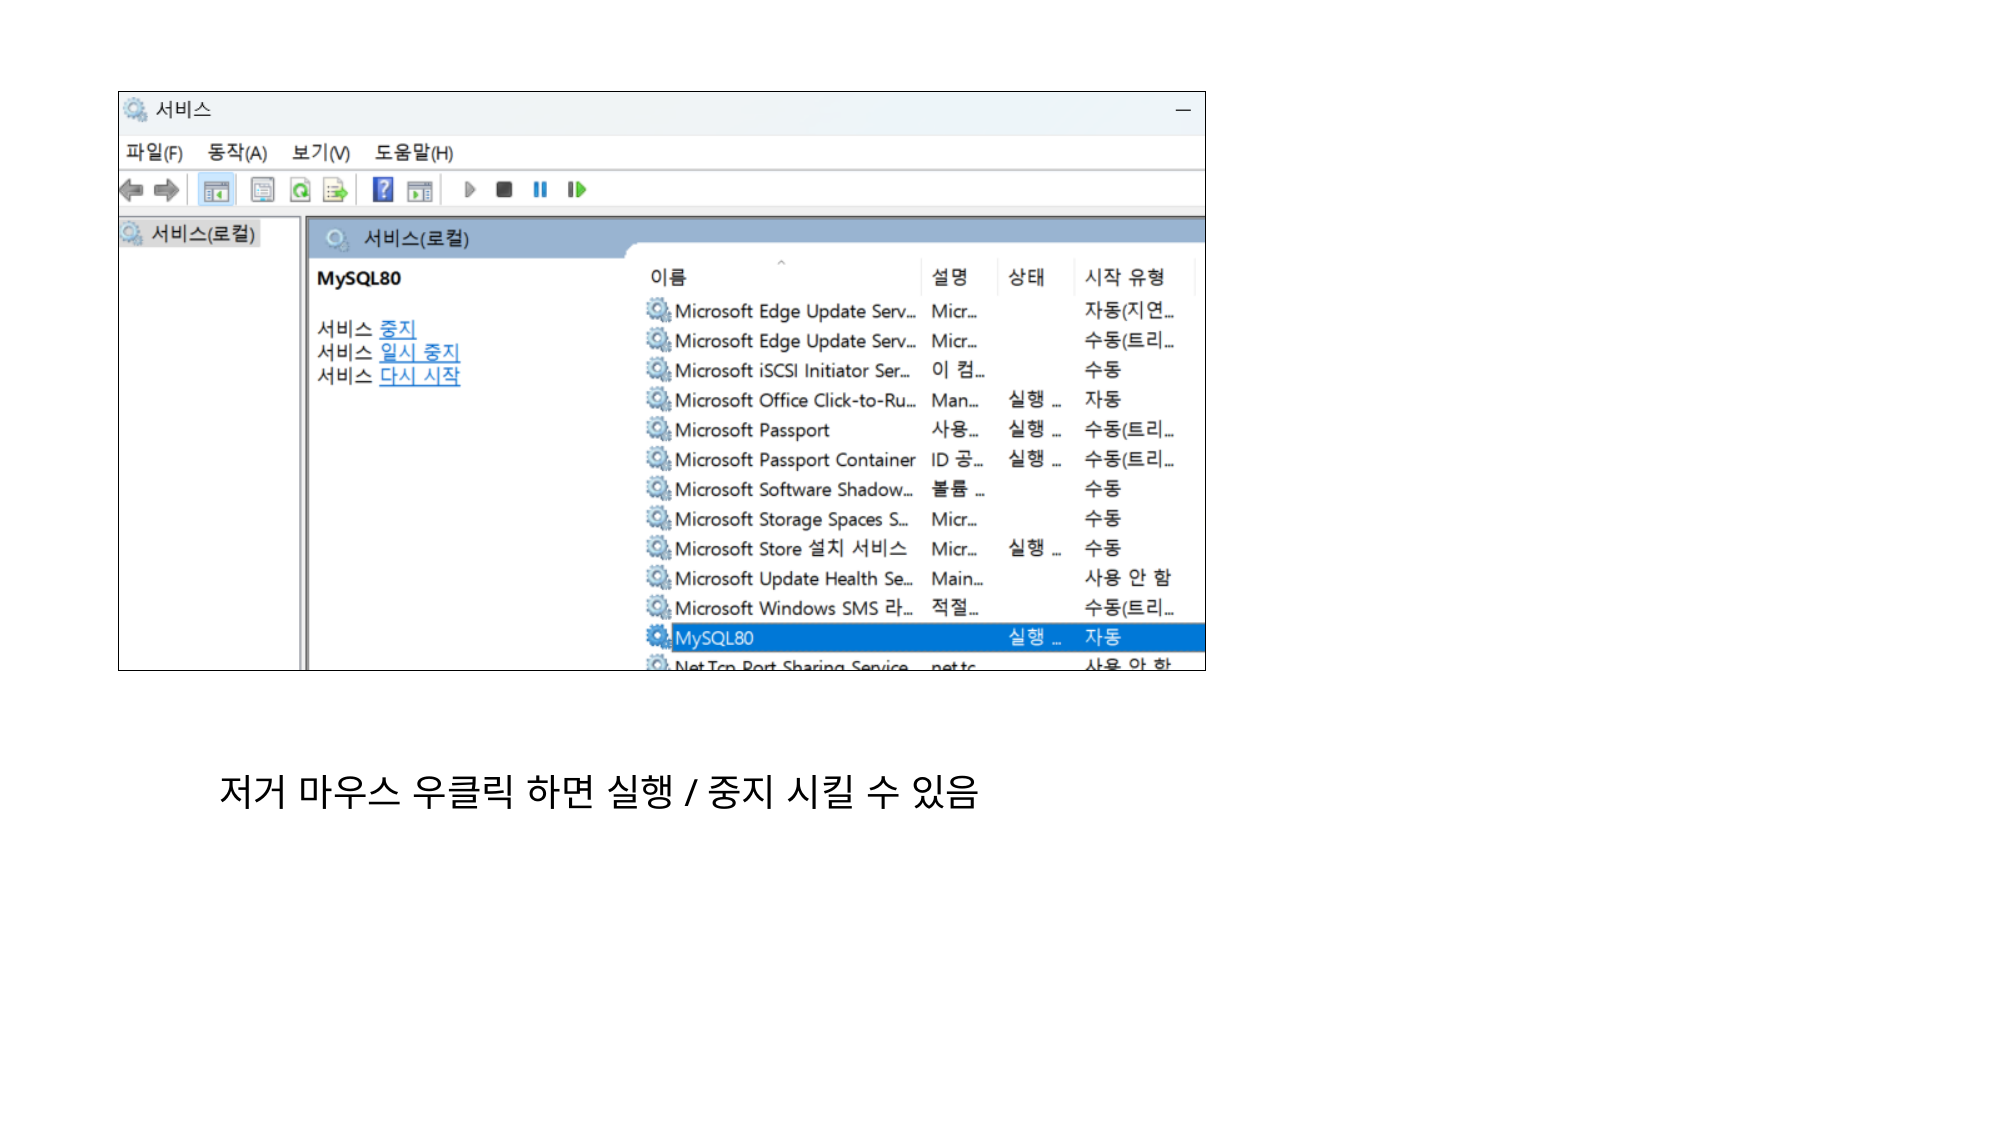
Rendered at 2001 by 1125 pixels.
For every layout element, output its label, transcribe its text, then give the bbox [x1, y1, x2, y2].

picture [118, 91, 1206, 671]
text_box 저거 마우스 우클릭 하면 실행/중지 시킬 수 있음 [204, 761, 996, 822]
